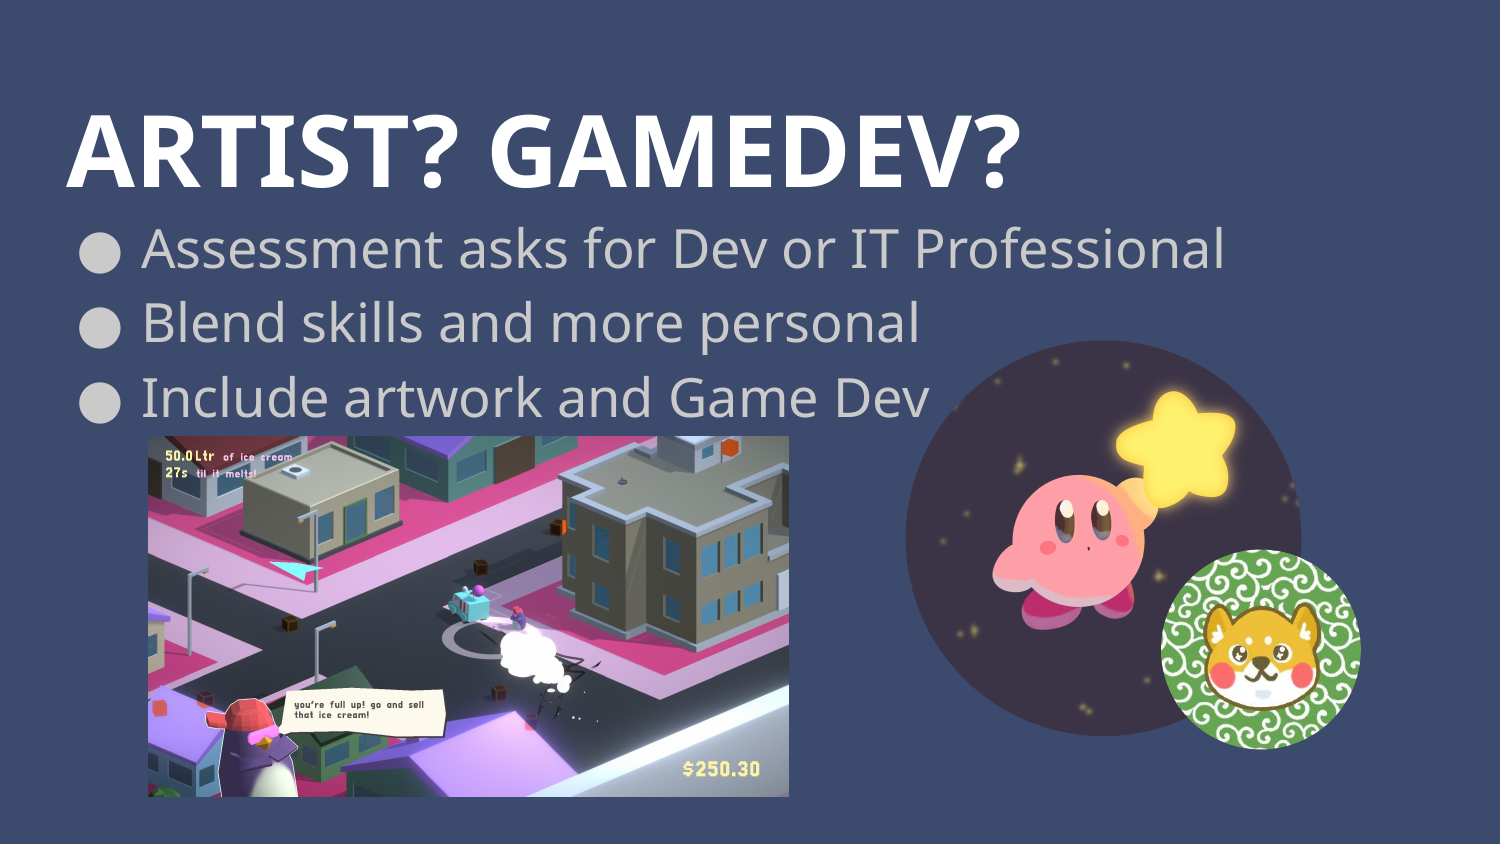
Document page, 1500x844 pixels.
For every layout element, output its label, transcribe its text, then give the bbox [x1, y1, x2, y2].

picture [147, 436, 789, 797]
title ARTIST? GAMEDEV? [51, 72, 1449, 167]
list Assessment asks for Dev or IT Professional Blend skills and more personal Include artwork and Game Dev [51, 189, 1449, 750]
picture [905, 340, 1362, 750]
